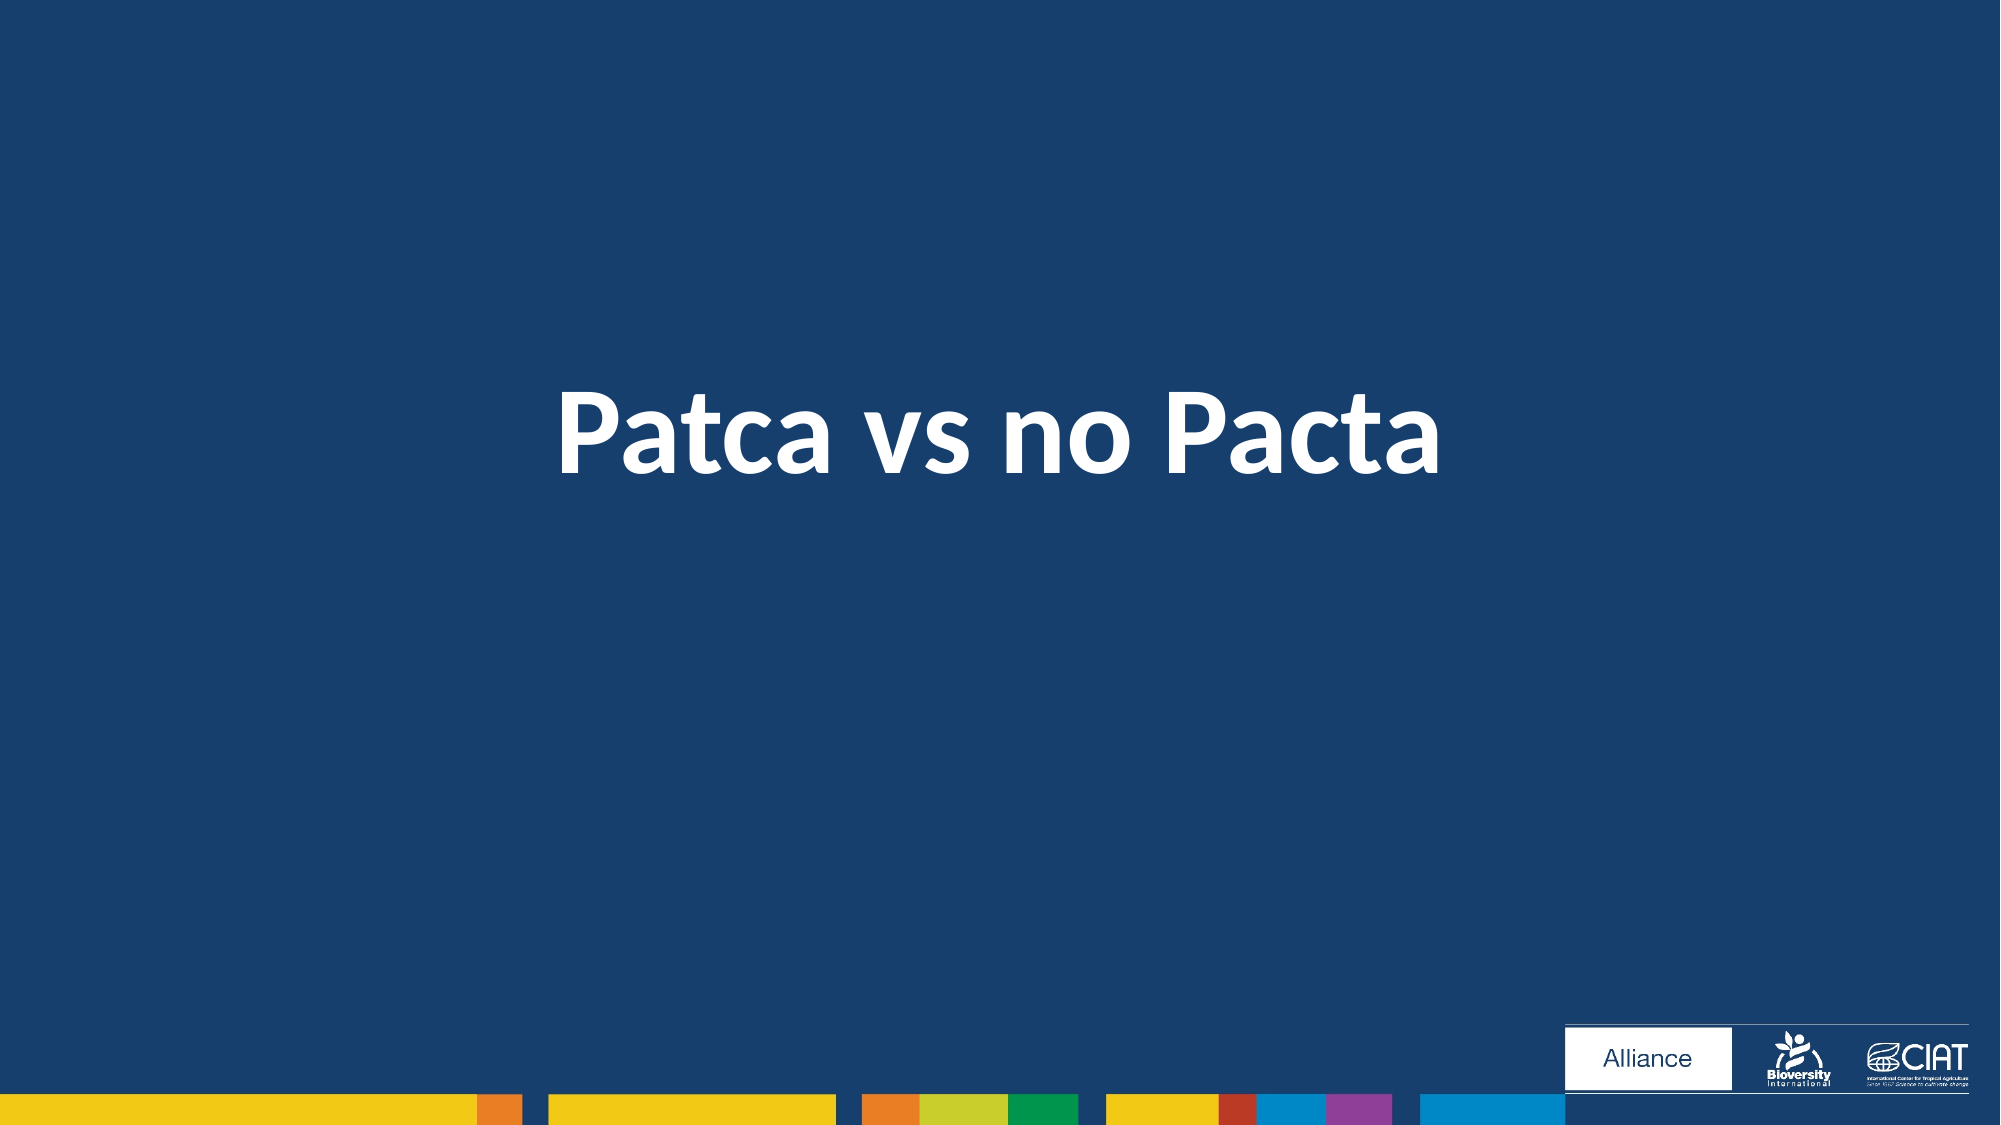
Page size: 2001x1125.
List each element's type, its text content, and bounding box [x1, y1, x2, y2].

picture [0, 0, 2000, 1125]
title Patca vs no Pacta [137, 358, 1863, 537]
